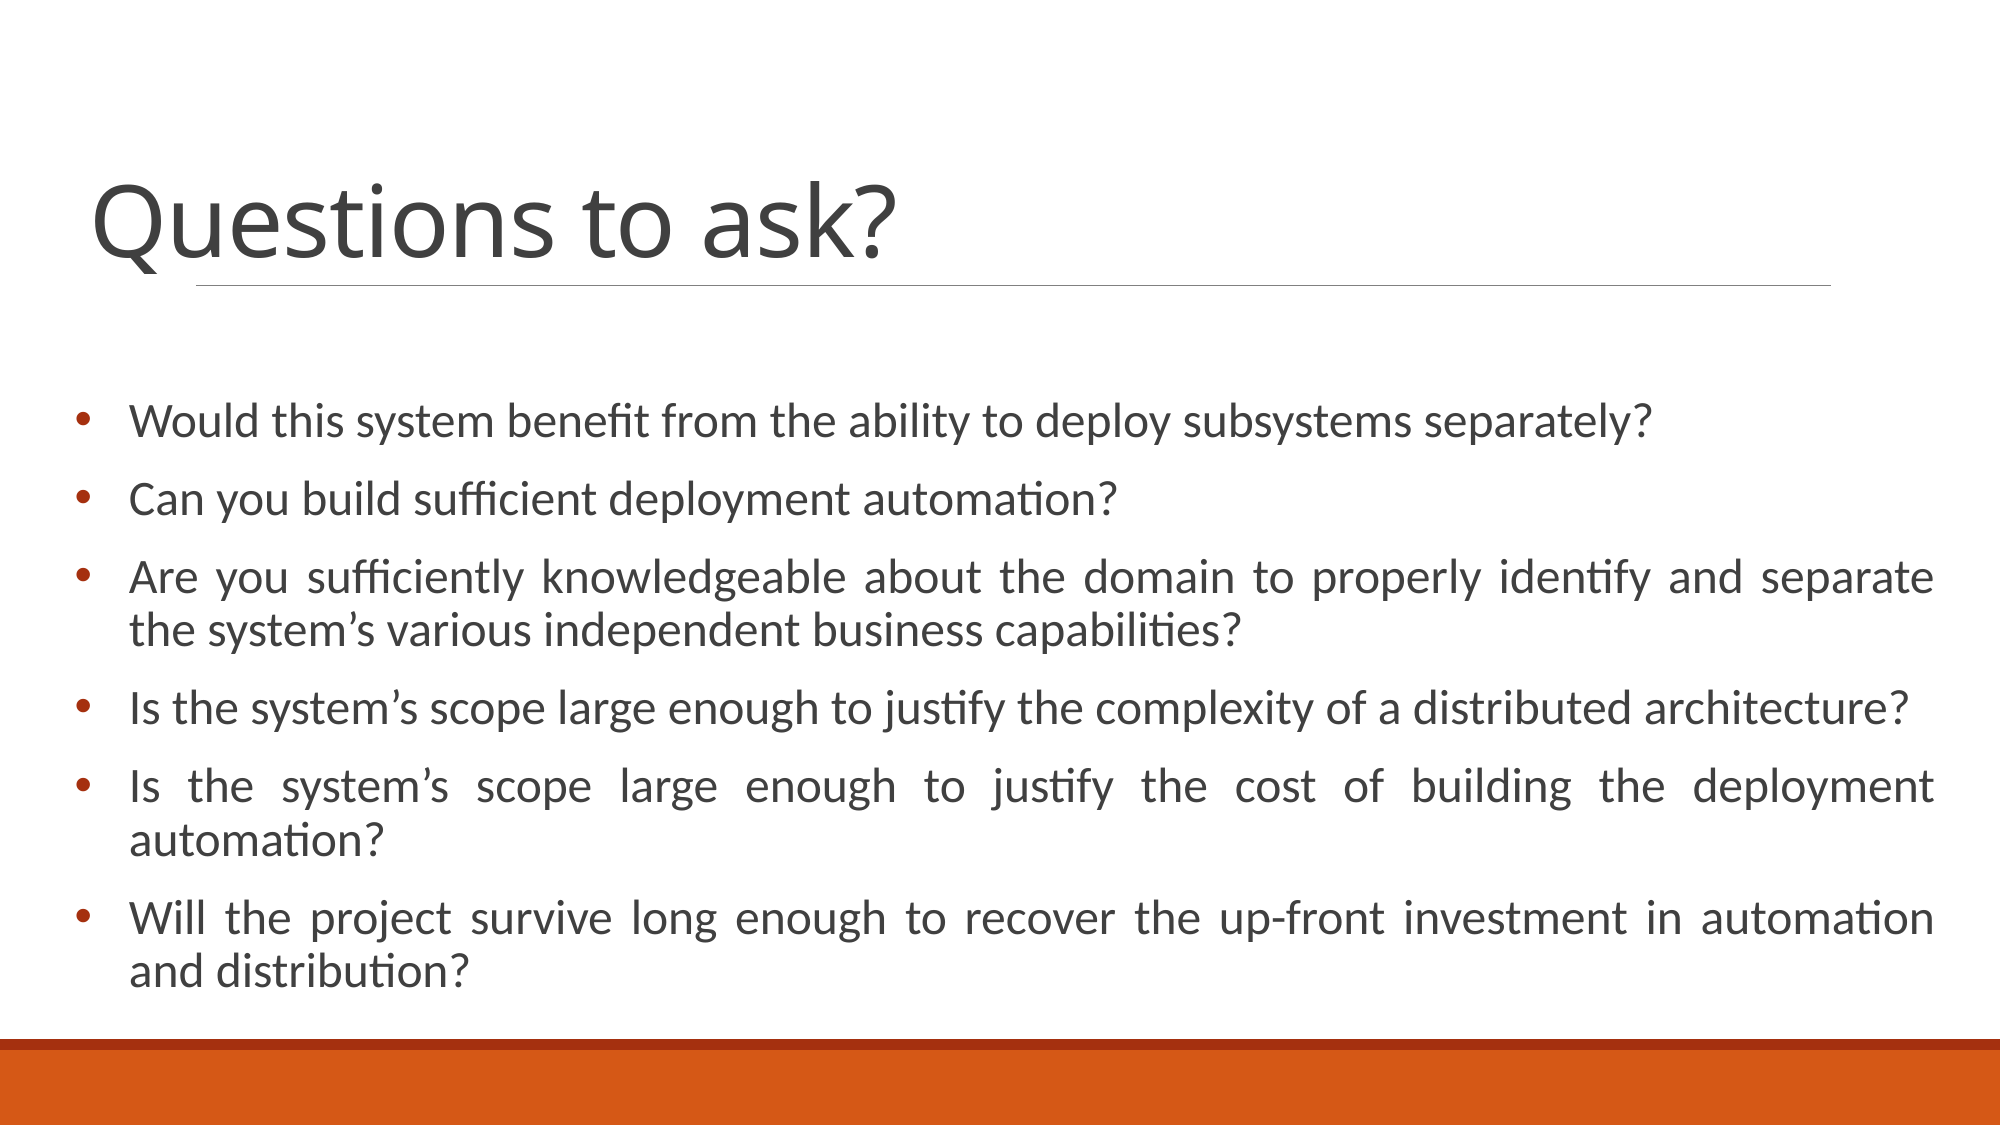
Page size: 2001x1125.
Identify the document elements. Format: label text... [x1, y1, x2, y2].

title Questions to ask? [74, 47, 1936, 285]
list Would this system benefit from the ability to deploy subsystems separately? Can you build sufficient deployment automation? Are you sufficiently knowledgeable about the domain to properly identify and separate the system’s various independent business capabilities? Is the system’s scope large enough to justify the complexity of a distributed architecture? Is the system’s scope large enough to justify the cost of building the deployment automation? Will the project survive long enough to recover the up-front investment in automation and distribution? [74, 302, 1936, 1016]
